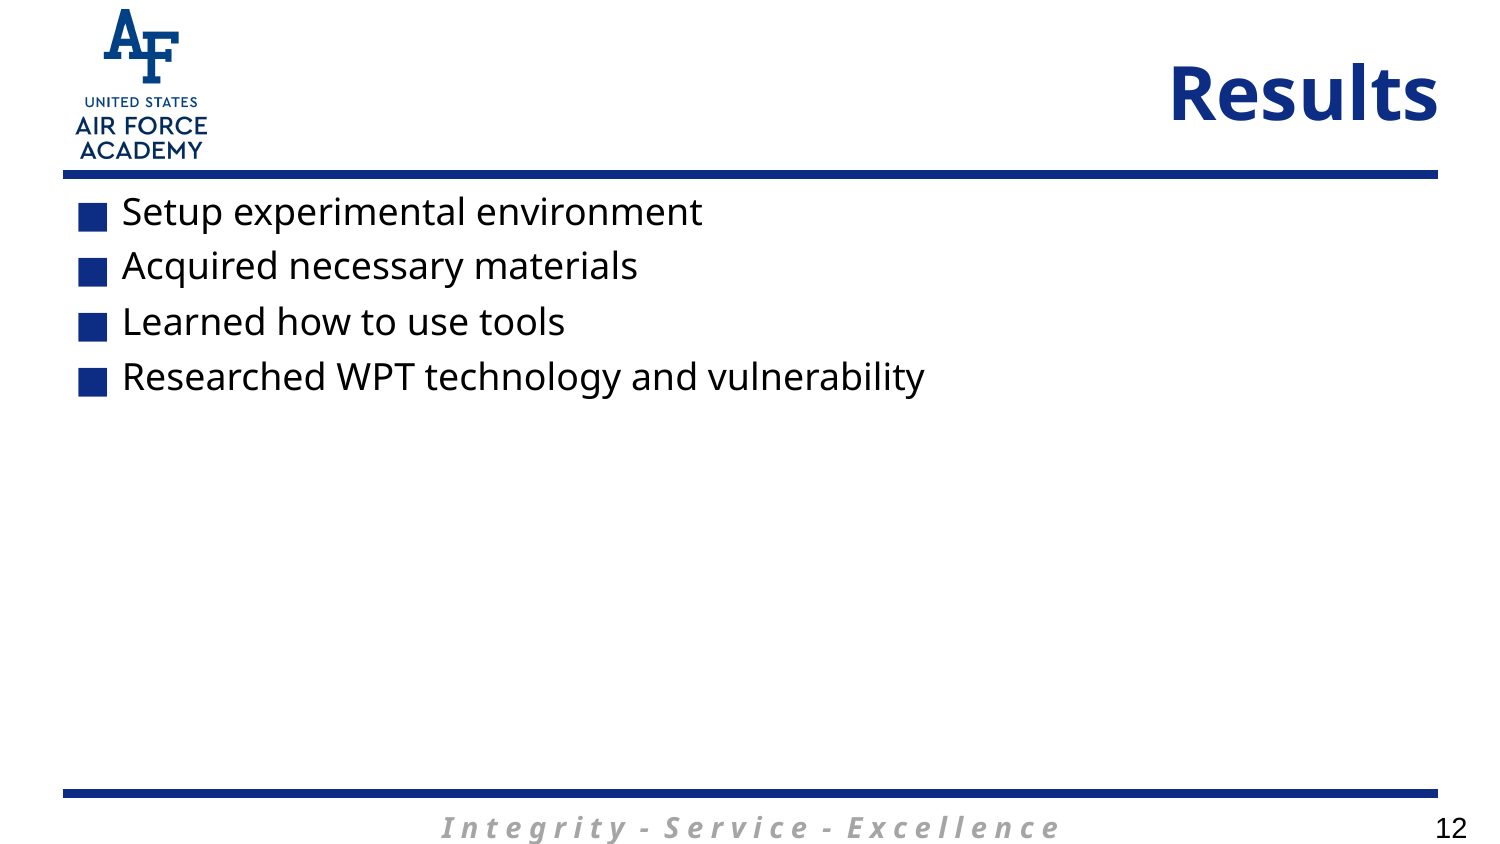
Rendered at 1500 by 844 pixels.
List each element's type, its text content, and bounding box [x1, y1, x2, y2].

slide_number 12 [1402, 802, 1500, 844]
picture [75, 9, 207, 159]
title Results [300, 22, 1455, 158]
subtitle Setup experimental environment Acquired necessary materials Learned how to use tools Researched WPT technology and vulnerability [60, 180, 1440, 788]
